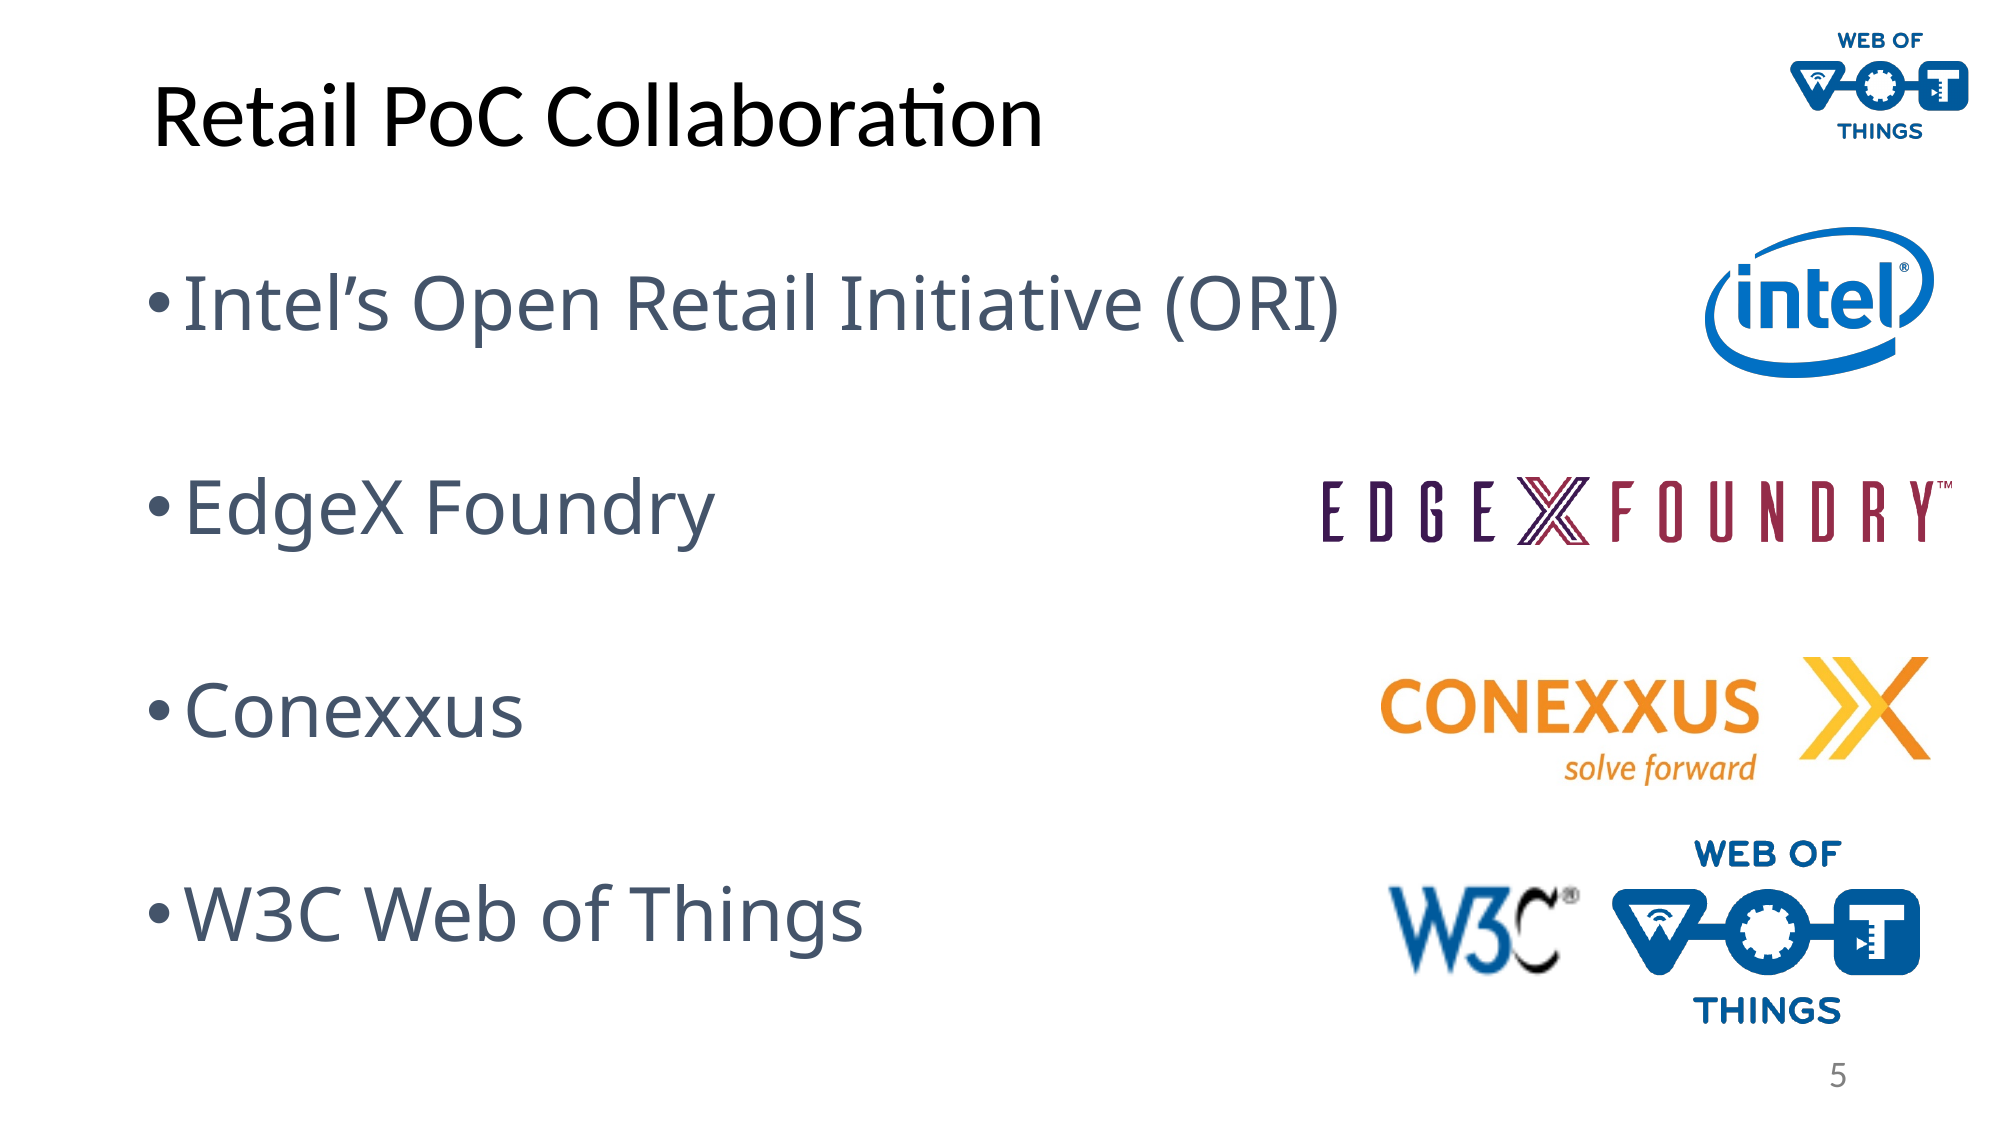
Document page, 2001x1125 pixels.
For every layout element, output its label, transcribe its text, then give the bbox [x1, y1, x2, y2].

title Retail PoC Collaboration [137, 59, 1863, 258]
slide_number 5 [1412, 1042, 1863, 1103]
picture [1705, 227, 1934, 378]
picture [1384, 822, 1949, 1041]
picture [1381, 657, 1931, 786]
picture [1773, 22, 1985, 149]
picture [1320, 477, 1955, 545]
list Intel’s Open Retail Initiative (ORI) EdgeX Foundry Conexxus W3C Web of Things [131, 258, 1932, 1068]
